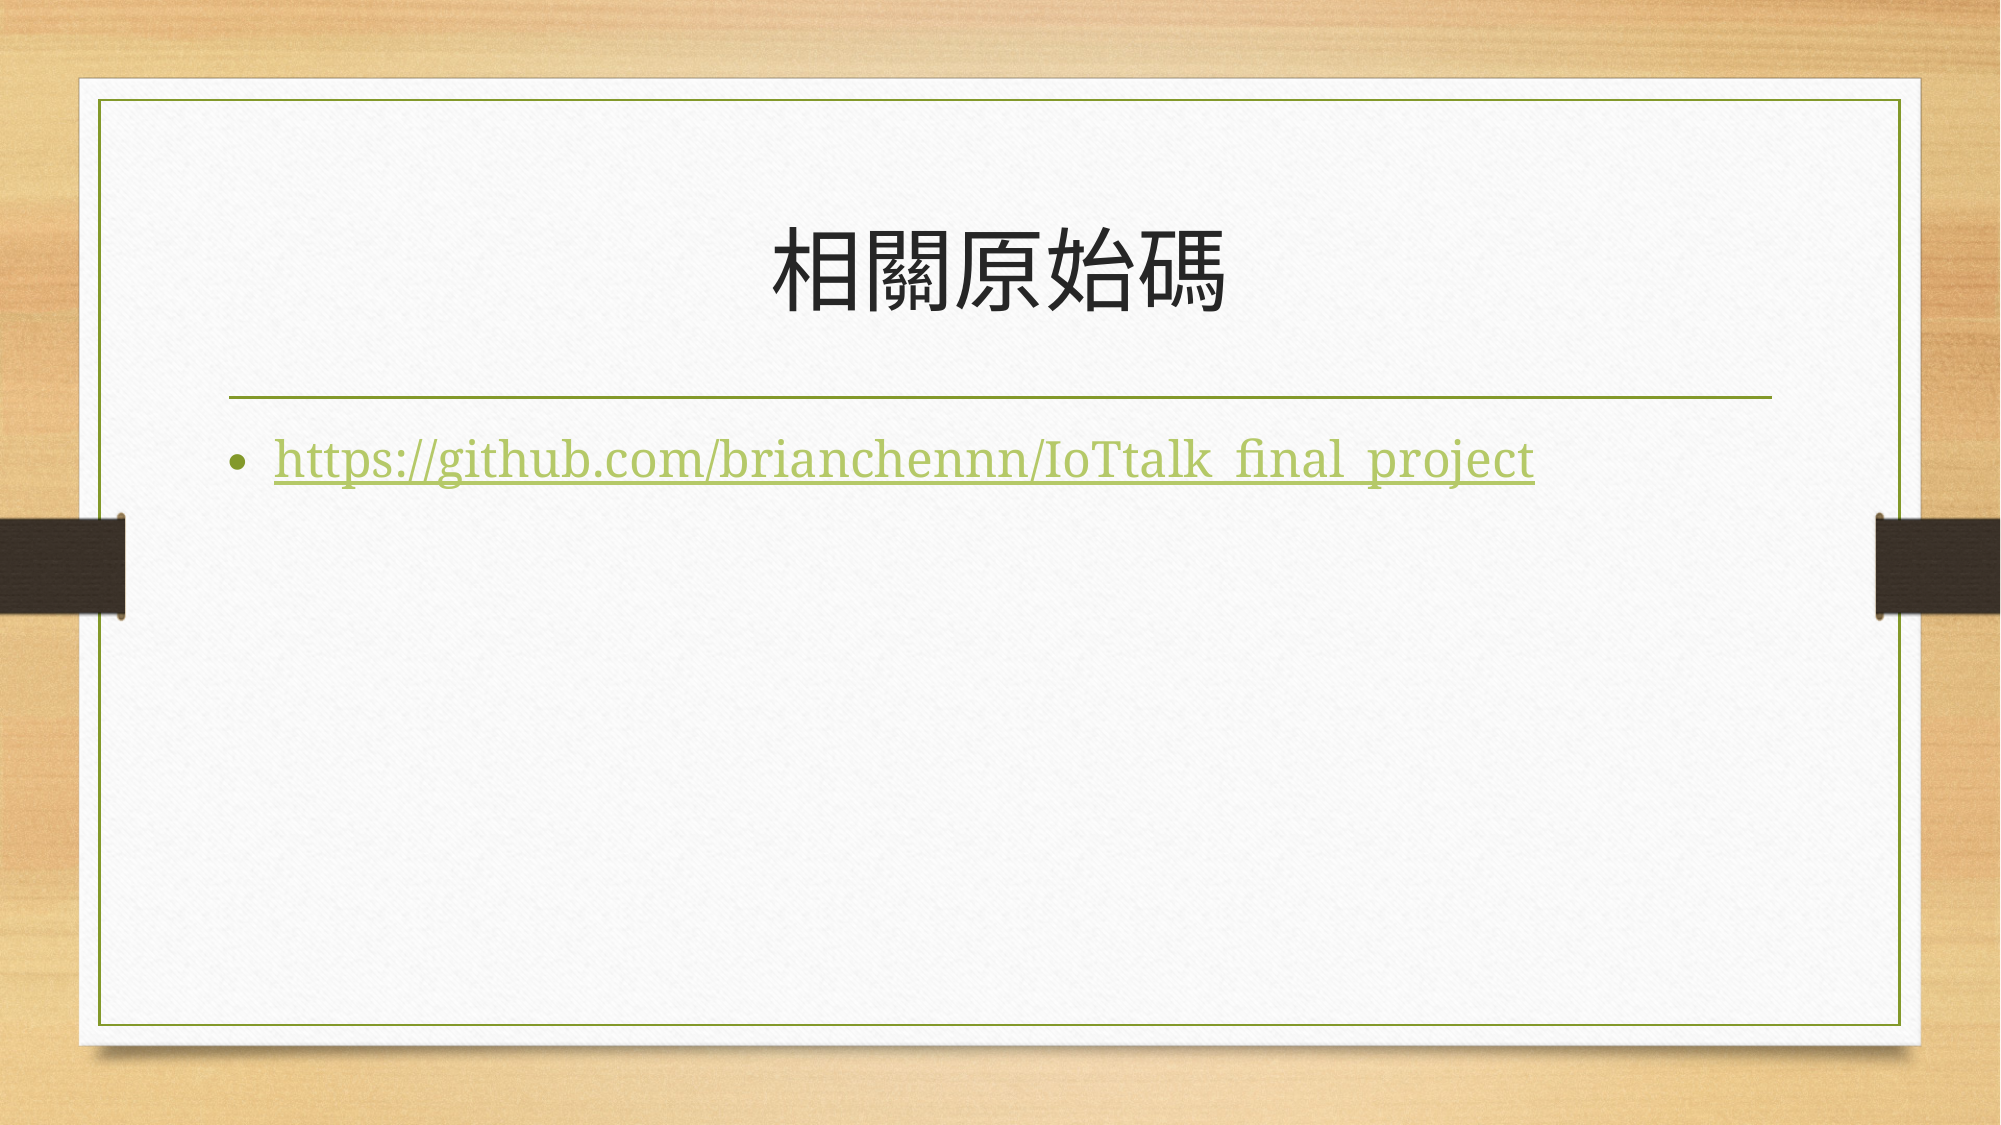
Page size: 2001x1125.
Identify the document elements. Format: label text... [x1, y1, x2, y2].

list https://github.com/brianchennn/IoTtalk_final_project [212, 419, 1788, 964]
picture [0, 0, 2001, 1125]
title 相關原始碼 [212, 161, 1788, 375]
